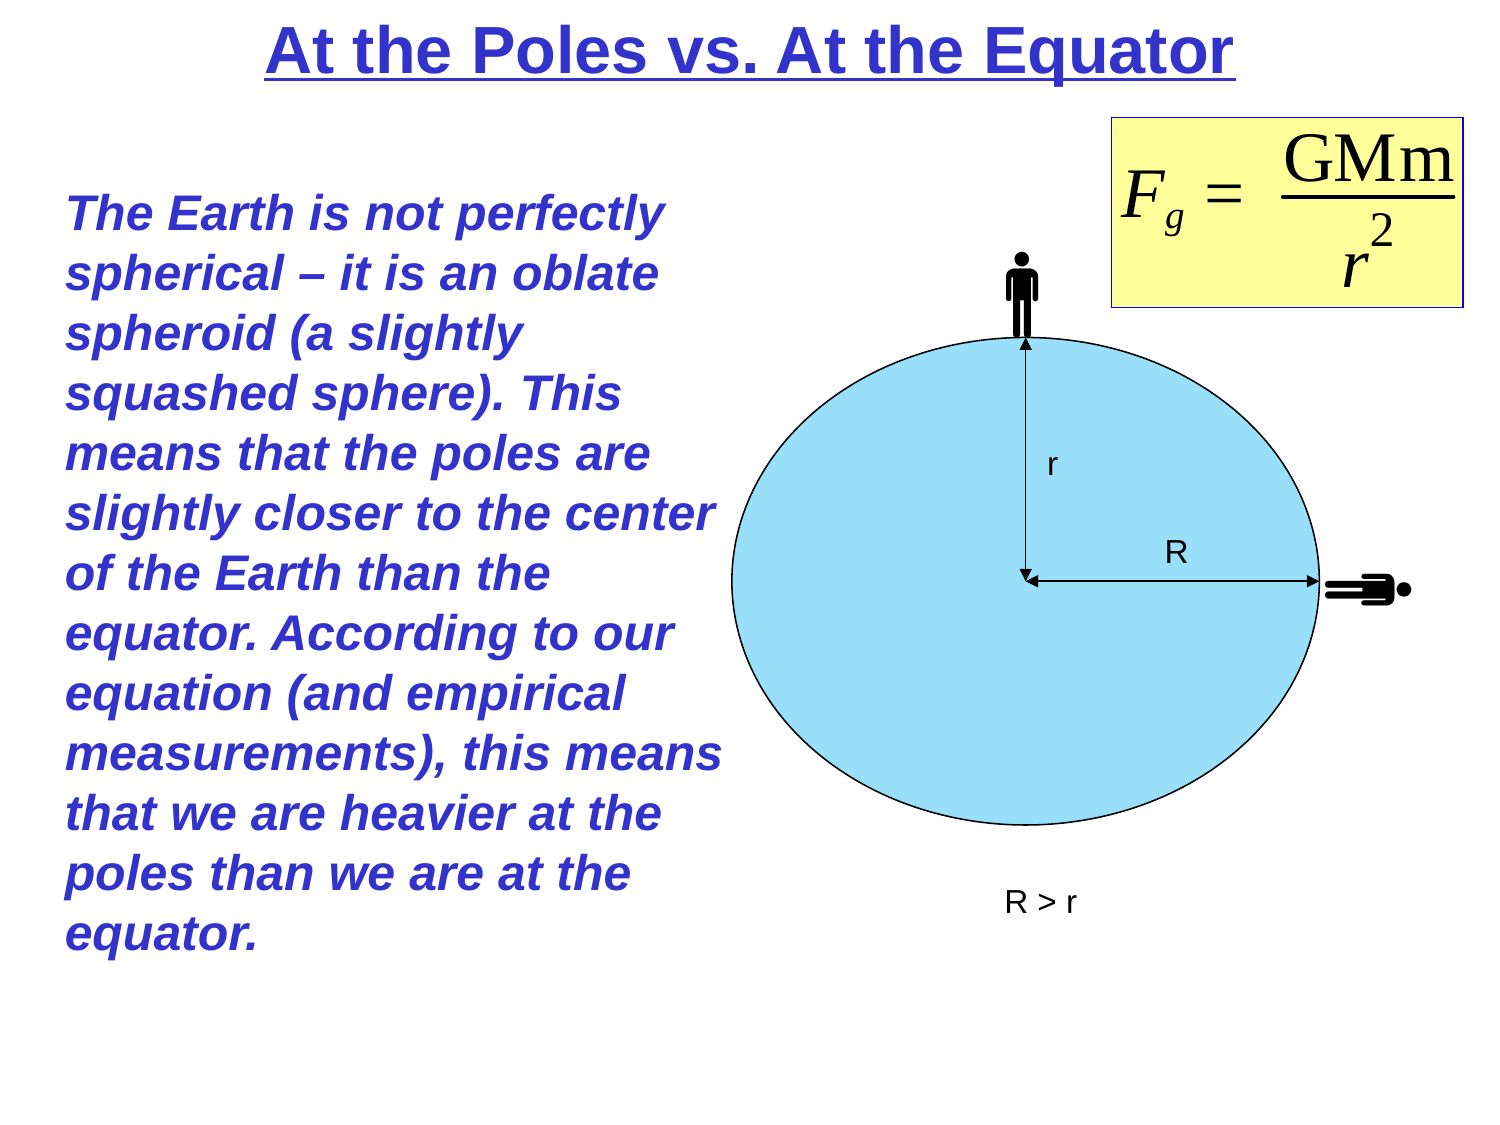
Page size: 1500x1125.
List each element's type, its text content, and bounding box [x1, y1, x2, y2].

text_box [1031, 340, 1317, 580]
text_box r [1032, 434, 1107, 490]
text_box At the Poles vs. At the Equator [0, 0, 1500, 95]
text_box R [1149, 522, 1225, 577]
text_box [1112, 117, 1463, 308]
picture [981, 237, 1070, 352]
text_box The Earth is not perfectly spherical – it is an oblate spheroid (a slightly squashed sphere). This means that the poles are slightly closer to the center of the Earth than the equator. According to our equation (and empirical measurements), this means that we are heavier at the poles than we are at the equator. [50, 173, 750, 969]
text_box R > r [989, 872, 1125, 928]
picture [1312, 536, 1426, 650]
text_box [731, 340, 1312, 826]
